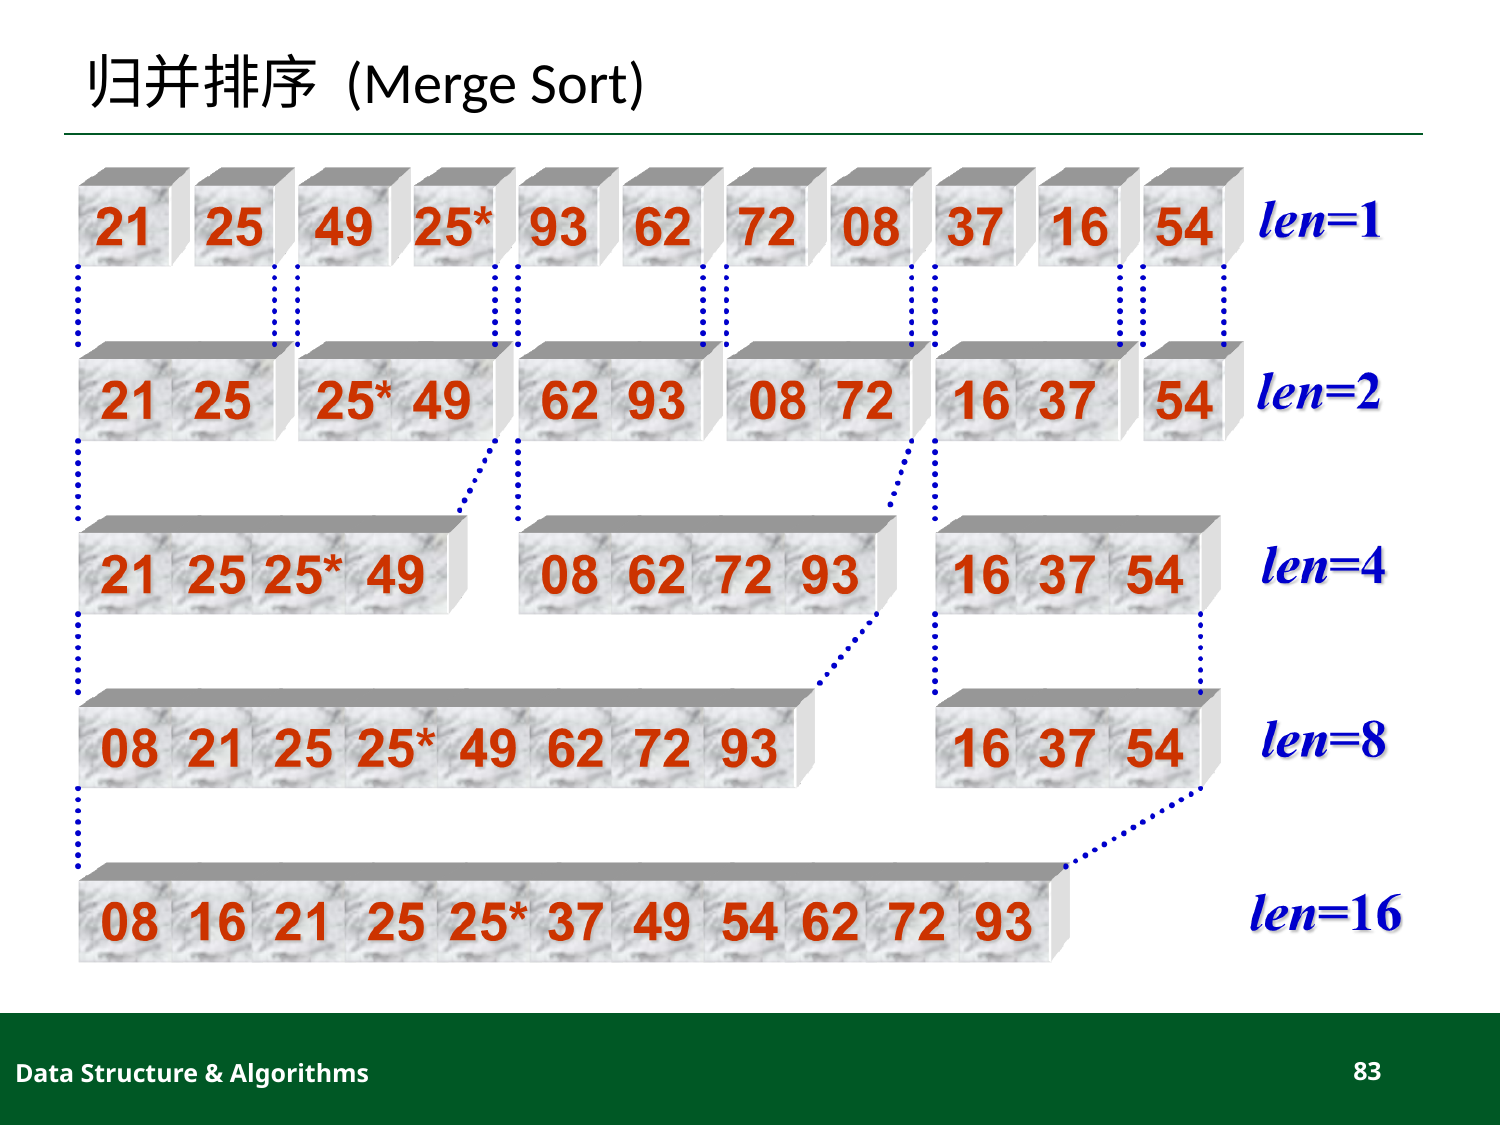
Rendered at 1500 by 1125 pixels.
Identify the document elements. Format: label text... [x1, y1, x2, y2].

title 归并排序 (Merge Sort) [70, 34, 1430, 135]
slide_number 83 [1059, 1042, 1397, 1103]
footer Data Structure & Algorithms [0, 1042, 507, 1103]
picture [60, 164, 1440, 990]
